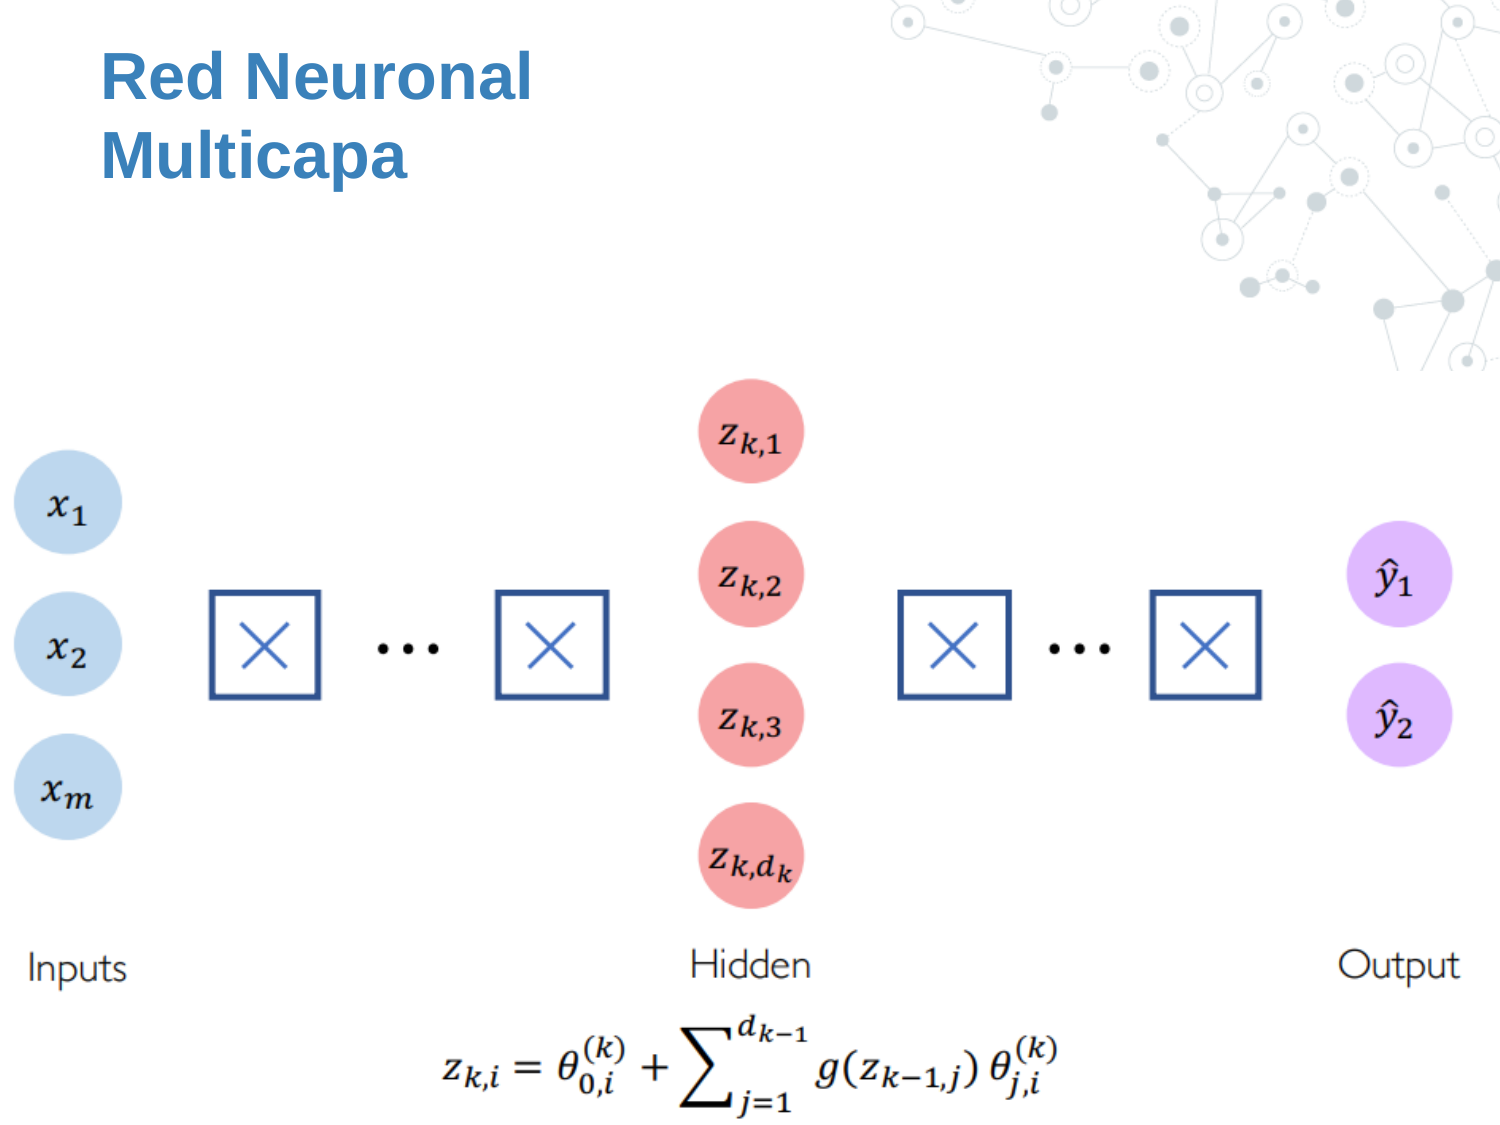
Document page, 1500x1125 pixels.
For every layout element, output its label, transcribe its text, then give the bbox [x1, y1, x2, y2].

text_box Red Neuronal Multicapa [85, 24, 769, 202]
picture [0, 0, 1500, 1125]
